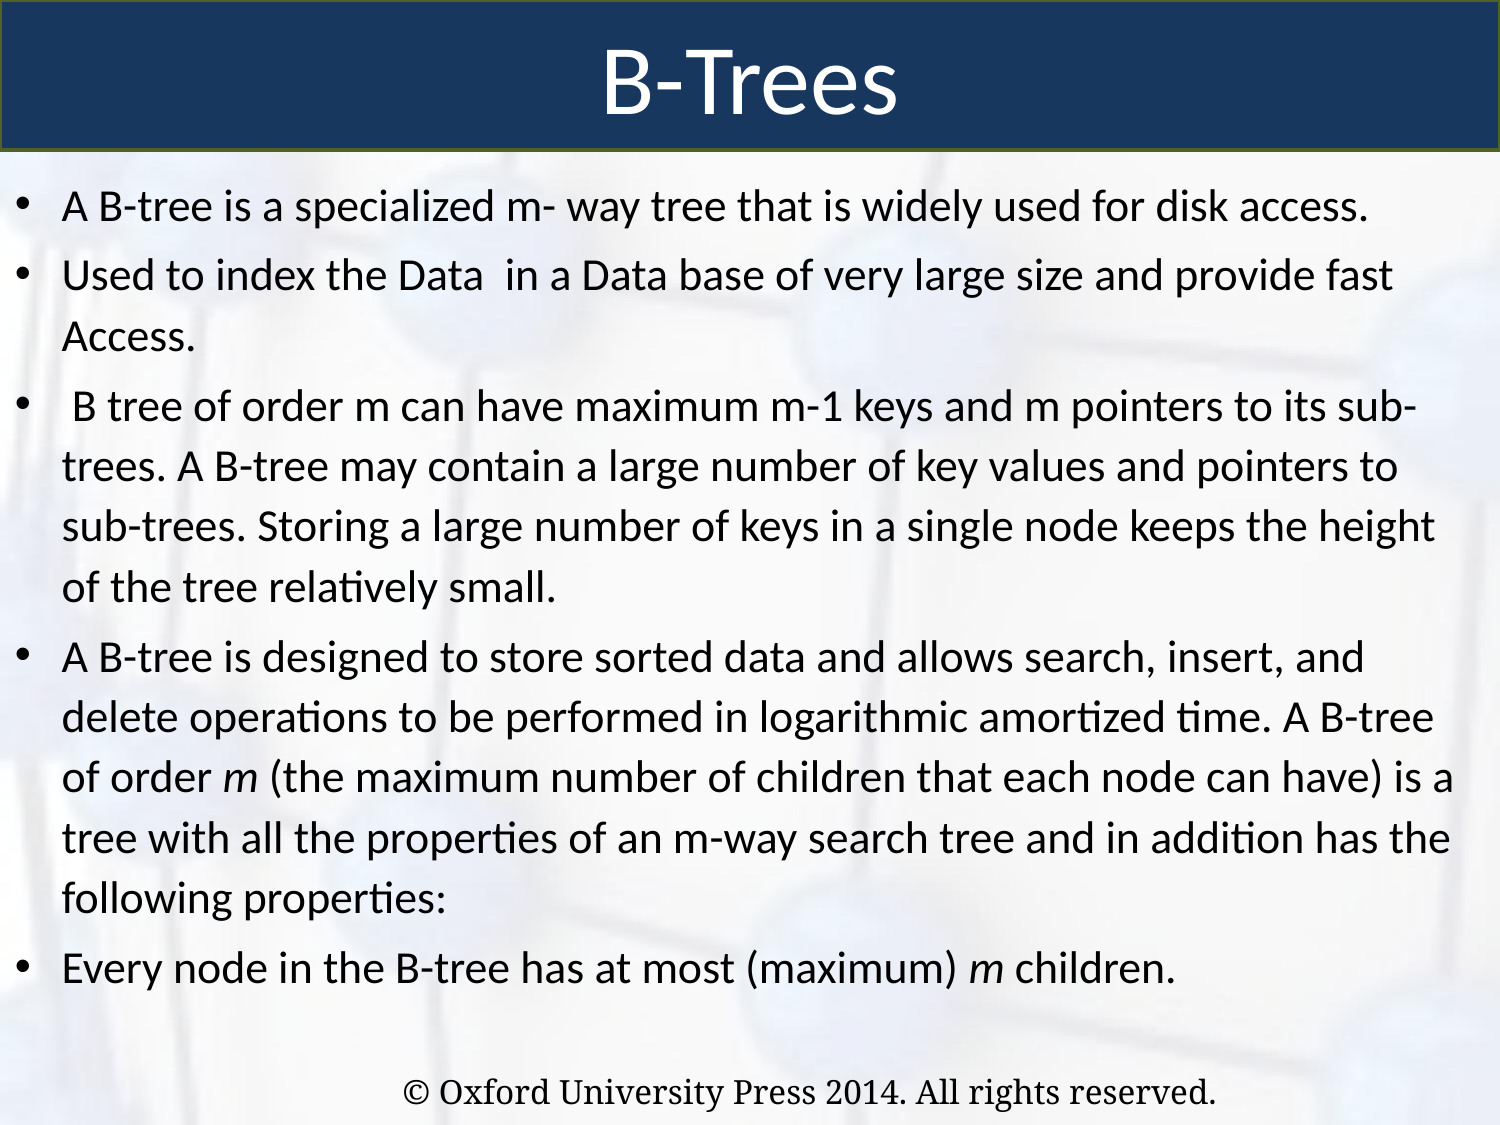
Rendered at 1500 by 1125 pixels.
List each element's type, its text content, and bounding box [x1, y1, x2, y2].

text_box B-Trees [0, 0, 1500, 152]
picture [0, 152, 1500, 1125]
text_box A B-tree is a specialized m- way tree that is widely used for disk access. Used to index the Data in a Data base of very large size and provide fast Access. B tree of order m can have maximum m-1 keys and m pointers to its sub-trees. A B-tree may contain a large number of key values and pointers to sub-trees. Storing a large number of keys in a single node keeps the height of the tree relatively small. A B-tree is designed to store sorted data and allows search, insert, and delete operations to be performed in logarithmic amortized time. A B-tree of order m (the maximum number of children that each node can have) is a tree with all the properties of an m-way search tree and in addition has the following properties: Every node in the B-tree has at most (maximum) m children. [0, 162, 1488, 1013]
